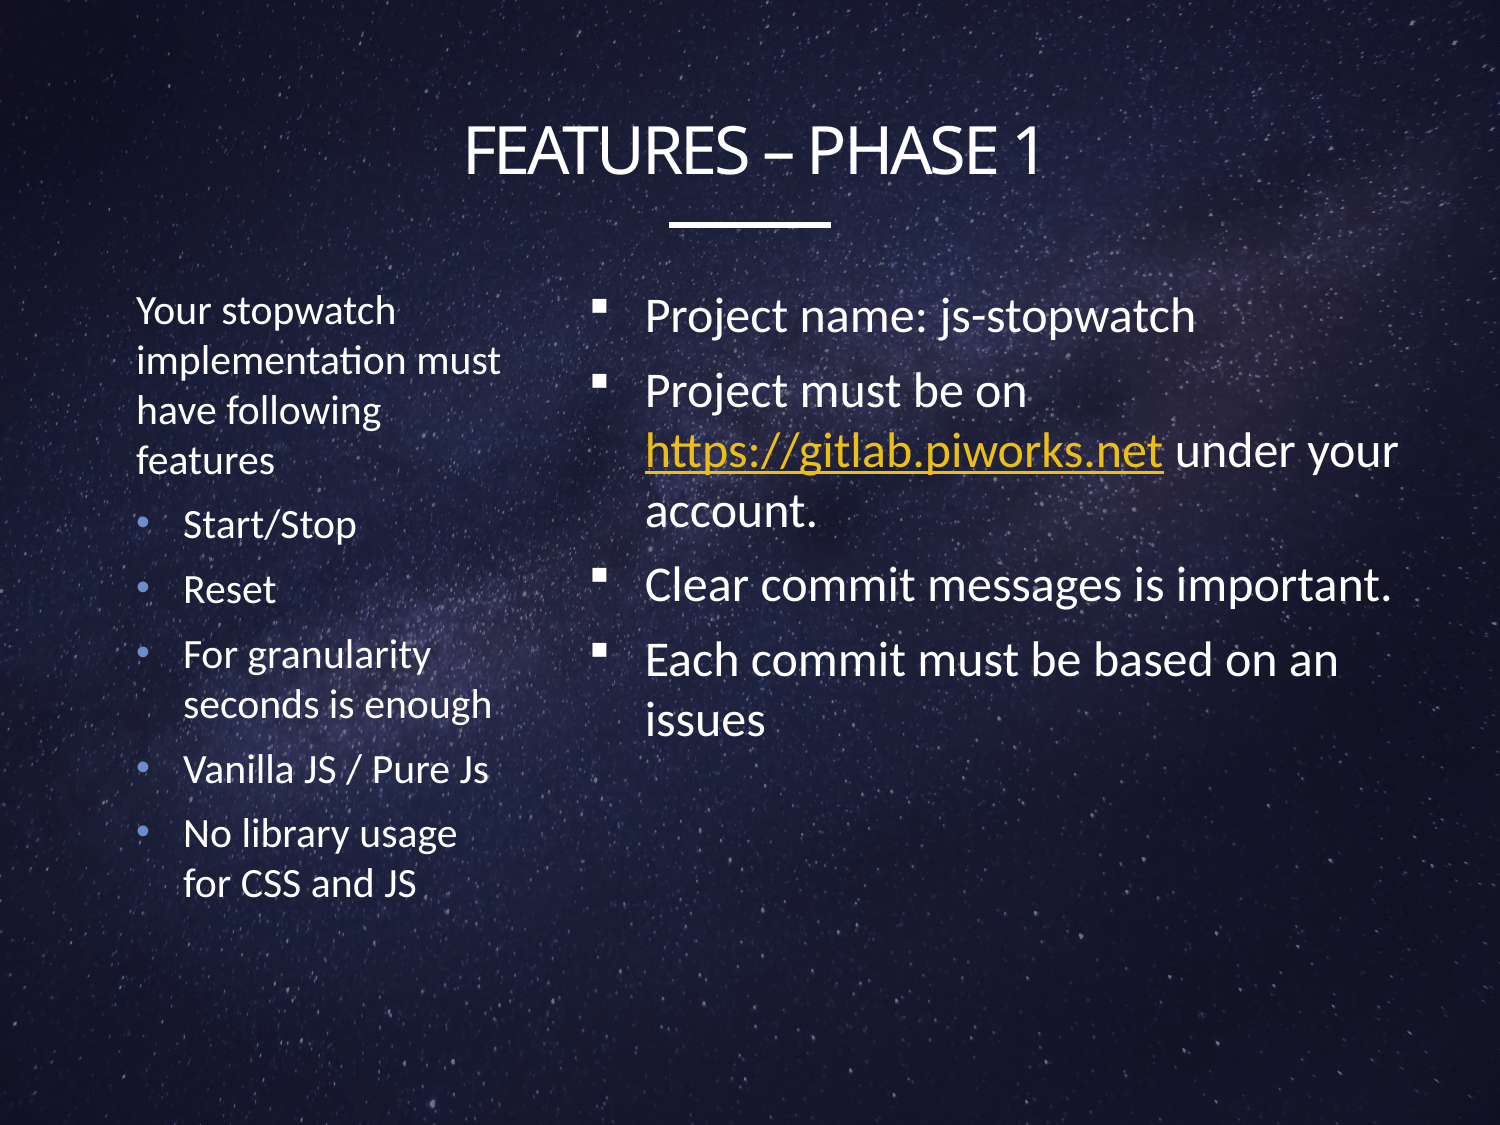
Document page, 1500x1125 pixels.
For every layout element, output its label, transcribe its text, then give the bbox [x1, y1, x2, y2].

title Features – Phase 1 [112, 100, 1400, 189]
list Your stopwatch implementation must have following features Start/Stop Reset For granularity seconds is enough Vanilla JS / Pure Js No library usage for CSS and JS [112, 275, 525, 986]
list Project name: js-stopwatch Project must be on https://gitlab.piworks.net under your account. Clear commit messages is important. Each commit must be based on an issues [562, 275, 1463, 986]
